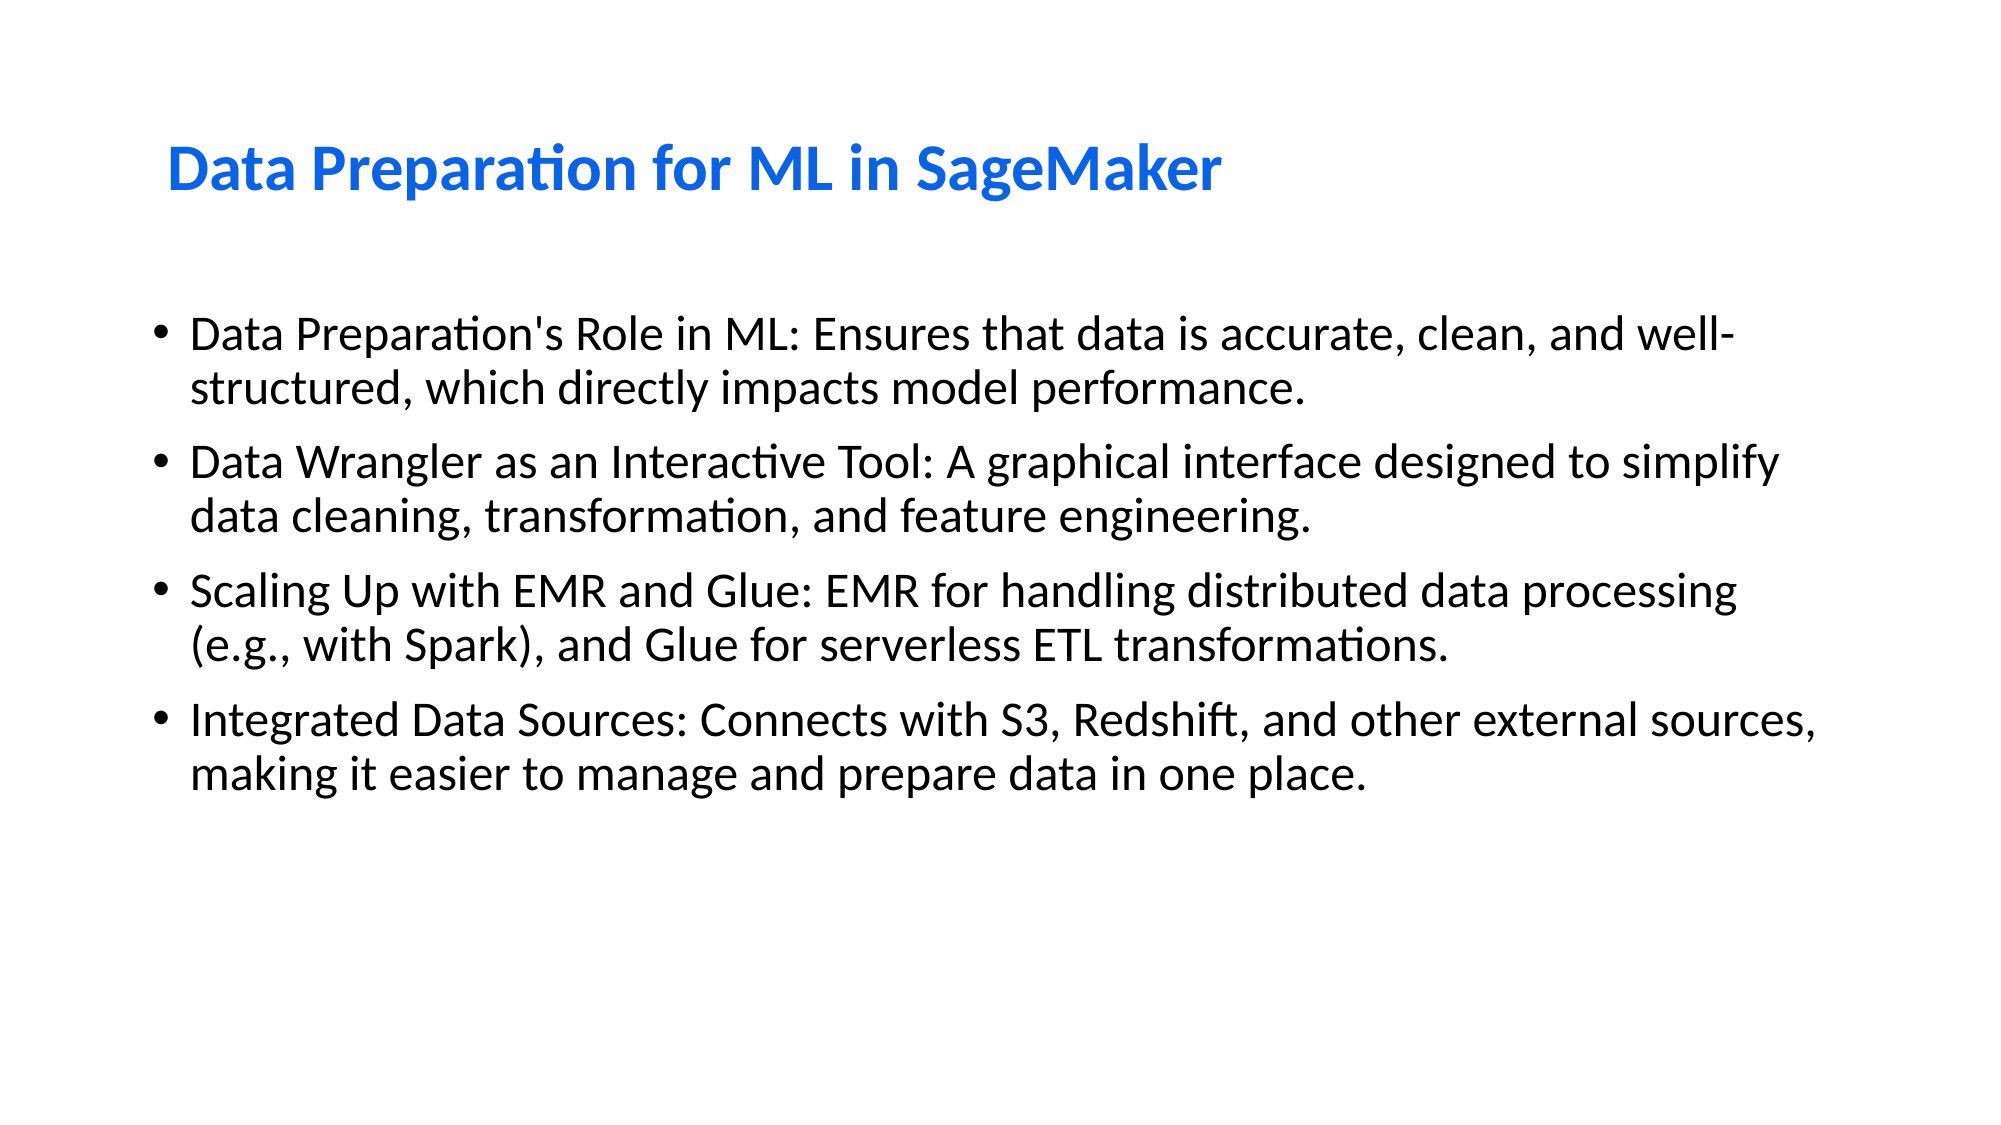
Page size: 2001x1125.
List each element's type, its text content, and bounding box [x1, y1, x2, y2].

list Data Preparation's Role in ML: Ensures that data is accurate, clean, and well-structured, which directly impacts model performance. Data Wrangler as an Interactive Tool: A graphical interface designed to simplify data cleaning, transformation, and feature engineering. Scaling Up with EMR and Glue: EMR for handling distributed data processing (e.g., with Spark), and Glue for serverless ETL transformations. Integrated Data Sources: Connects with S3, Redshift, and other external sources, making it easier to manage and prepare data in one place. [137, 299, 1863, 1014]
title Data Preparation for ML in SageMaker [137, 59, 1863, 278]
